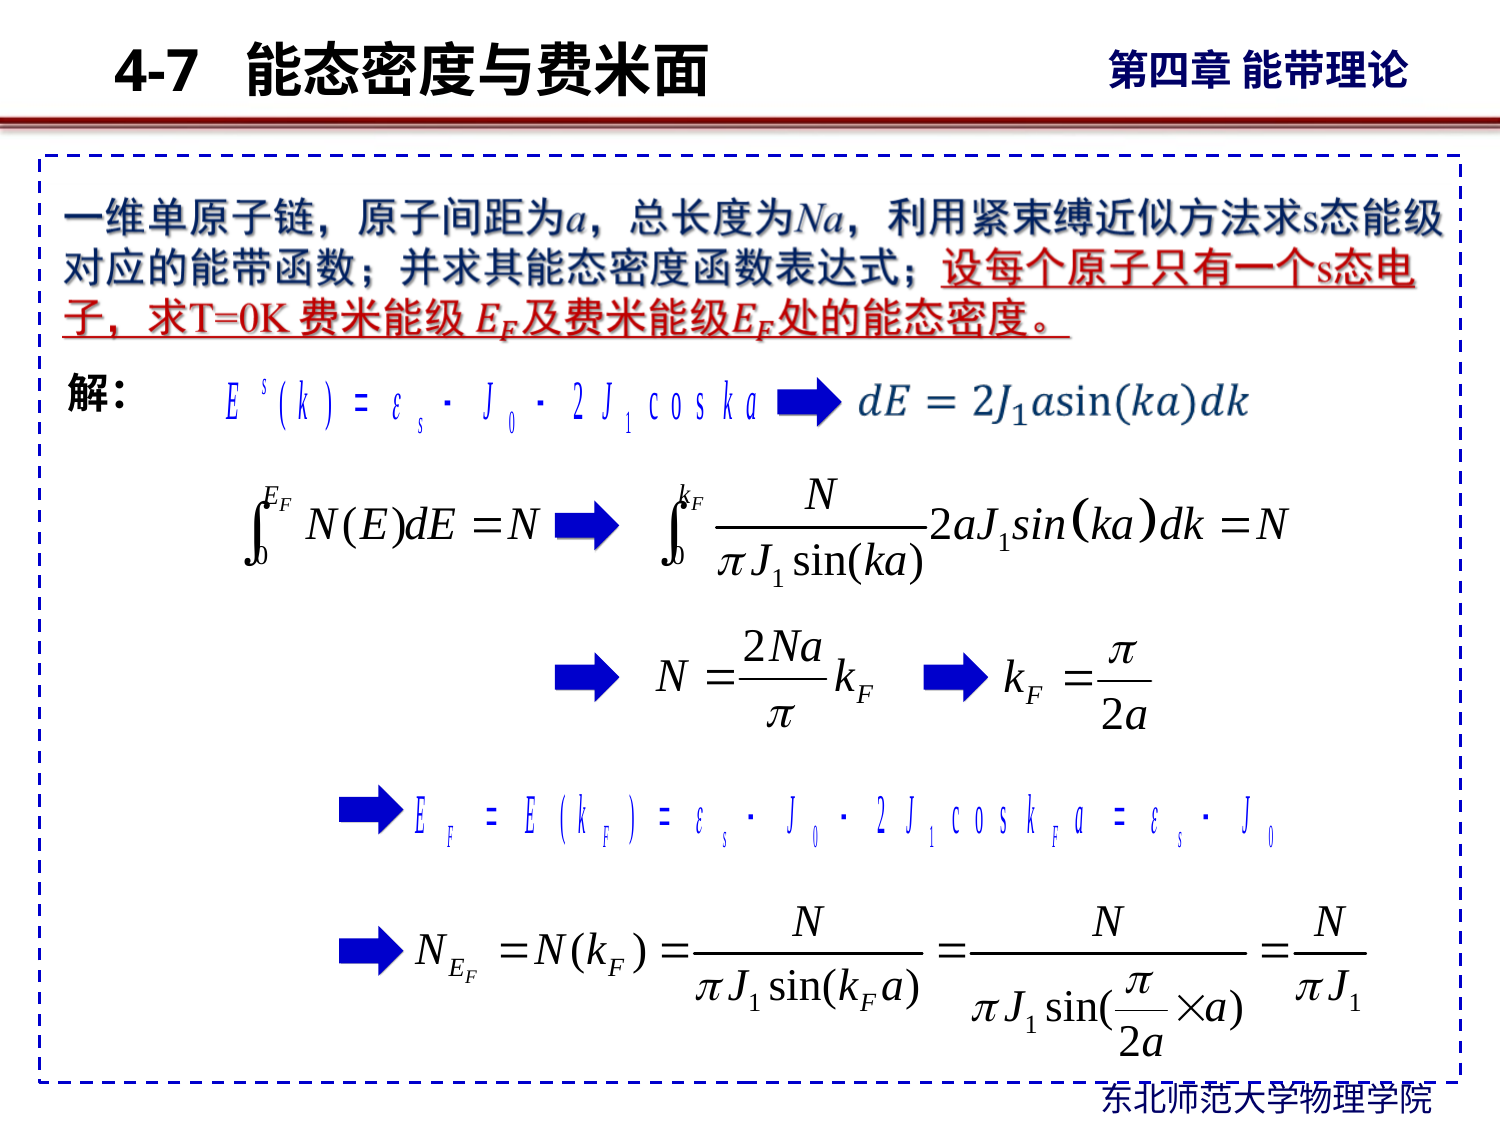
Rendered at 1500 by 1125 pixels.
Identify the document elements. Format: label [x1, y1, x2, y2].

text_box [338, 777, 1376, 1068]
picture [0, 0, 1500, 1125]
text_box [229, 473, 549, 575]
text_box [216, 359, 1274, 445]
text_box [39, 155, 1461, 1083]
text_box [554, 465, 1299, 598]
text_box [554, 616, 1160, 740]
